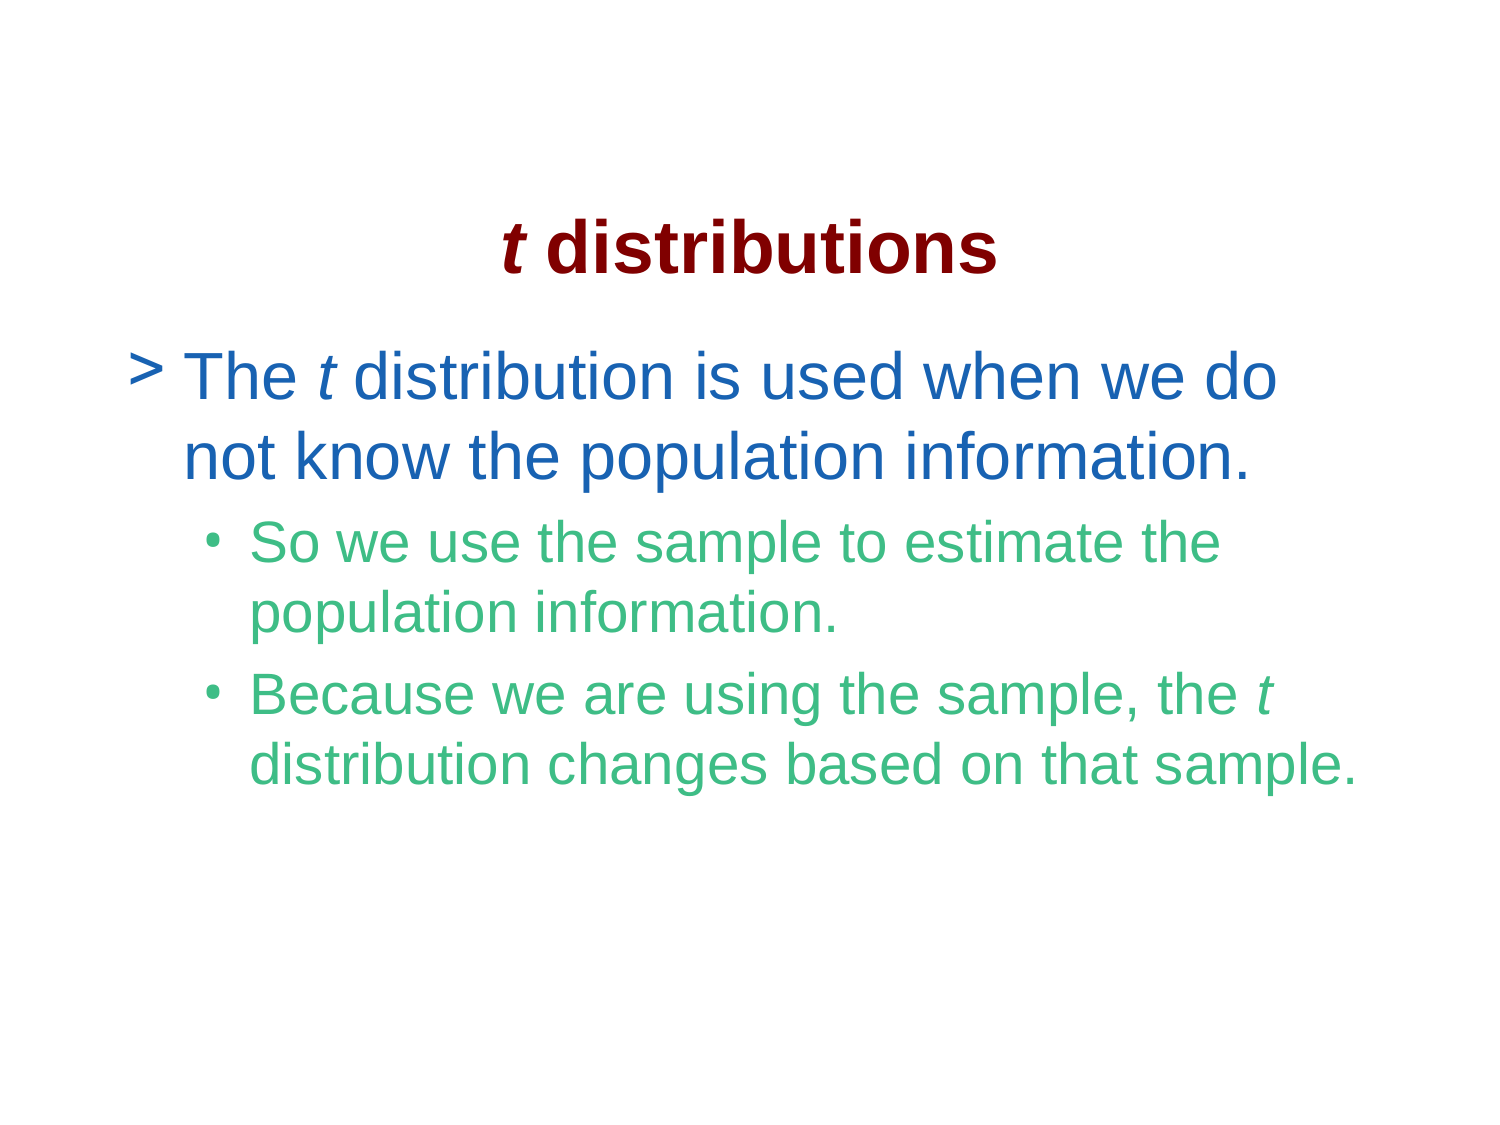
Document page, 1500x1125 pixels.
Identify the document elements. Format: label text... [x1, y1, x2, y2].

list The t distribution is used when we do not know the population information. So we use the sample to estimate the population information. Because we are using the sample, the t distribution changes based on that sample. [112, 324, 1388, 1001]
title t distributions [112, 199, 1388, 288]
